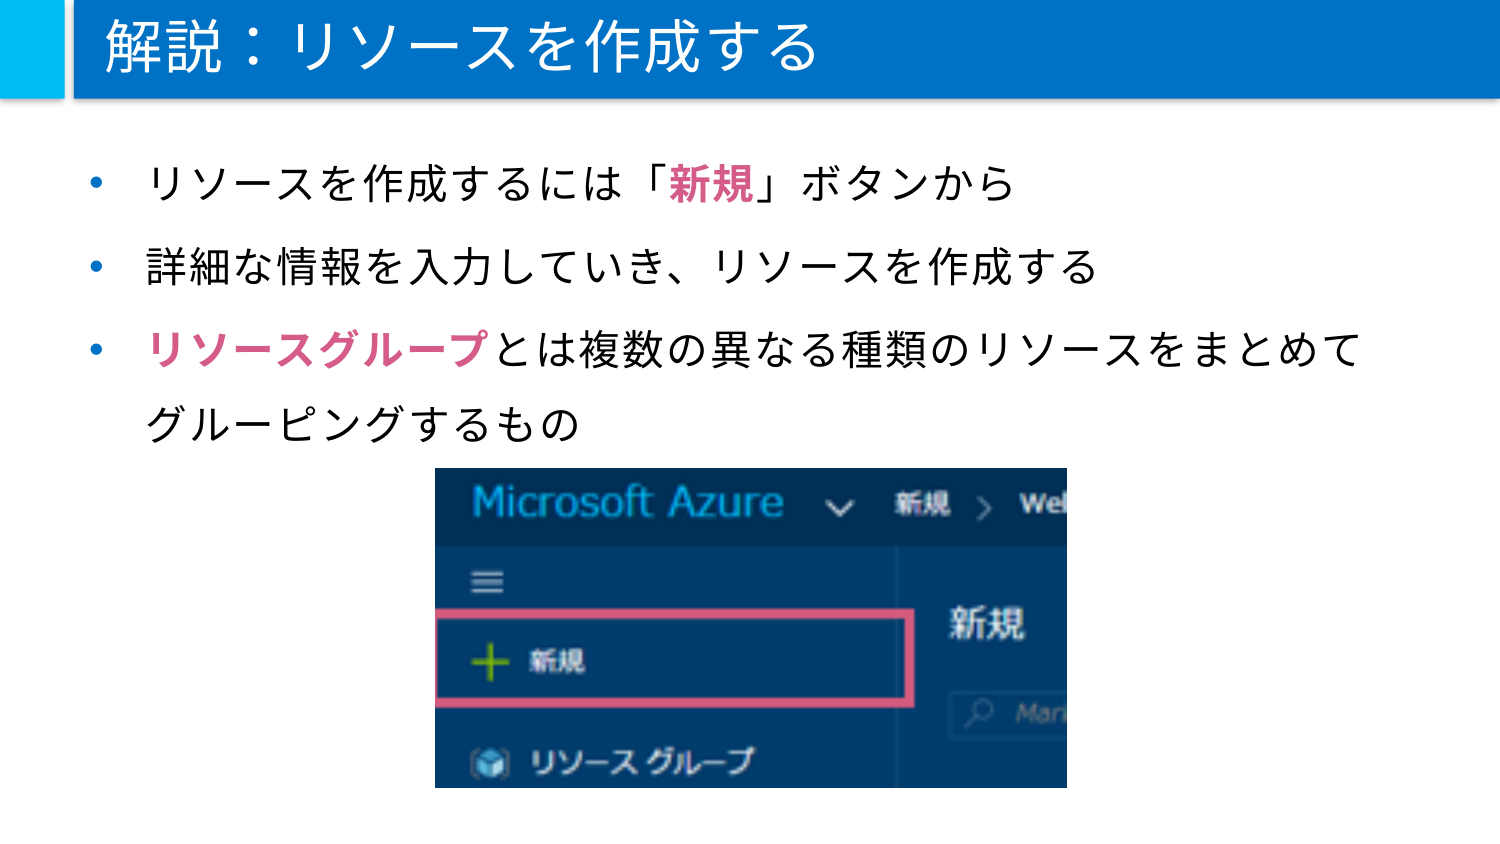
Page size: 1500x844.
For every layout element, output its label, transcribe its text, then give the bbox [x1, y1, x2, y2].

picture [435, 468, 1068, 788]
list リソースを作成するには「新規」ボタンから 詳細な情報を入力していき、リソースを作成する リソースグループとは複数の異なる種類のリソースをまとめてグルーピングするもの [74, 125, 1412, 469]
title 解説：リソースを作成する [74, 0, 1500, 99]
